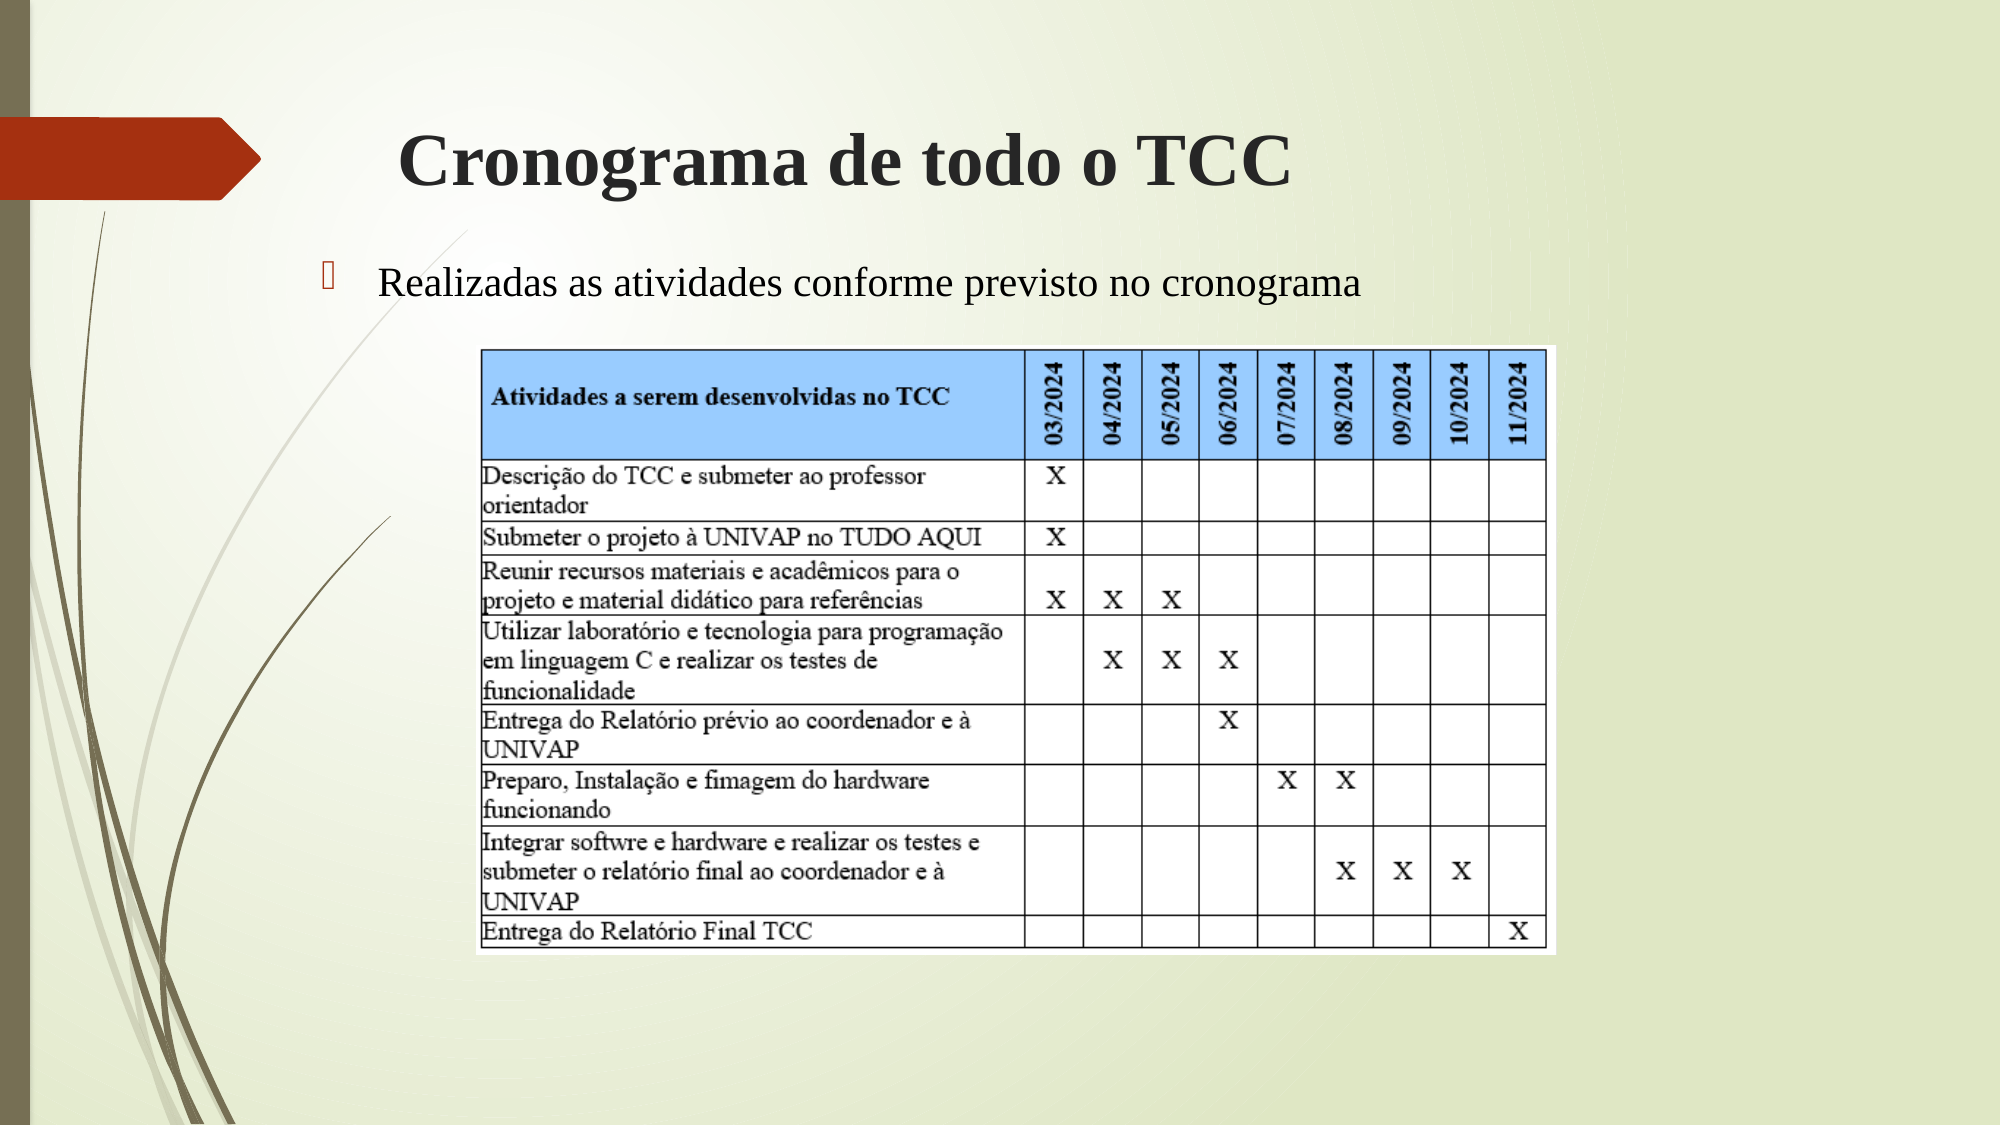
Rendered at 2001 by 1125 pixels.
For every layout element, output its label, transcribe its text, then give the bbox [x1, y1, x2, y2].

list Realizadas as atividades conforme previsto no cronograma [306, 247, 1888, 987]
title Cronograma de todo o TCC [382, 102, 1888, 247]
picture [475, 344, 1557, 955]
